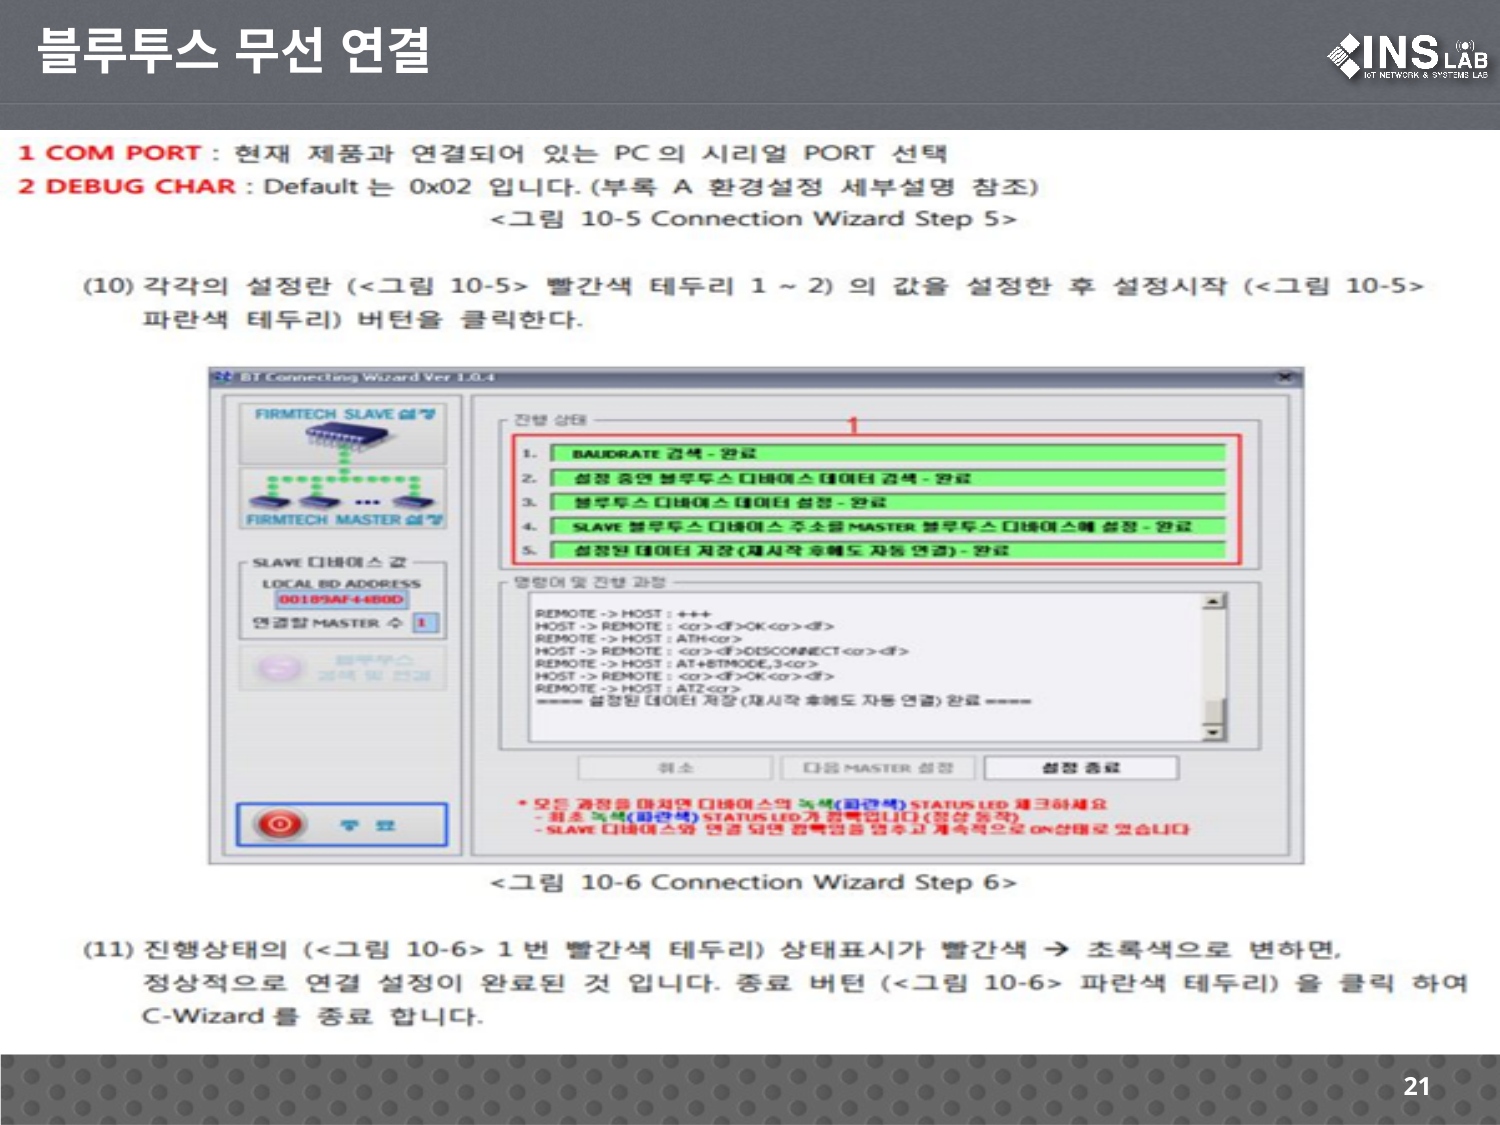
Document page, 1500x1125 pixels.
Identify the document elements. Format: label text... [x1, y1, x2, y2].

list 블루투스 무선 연결 [21, 12, 550, 102]
picture [1327, 11, 1500, 101]
picture [0, 136, 1500, 1047]
slide_number 21 [1096, 1057, 1447, 1118]
